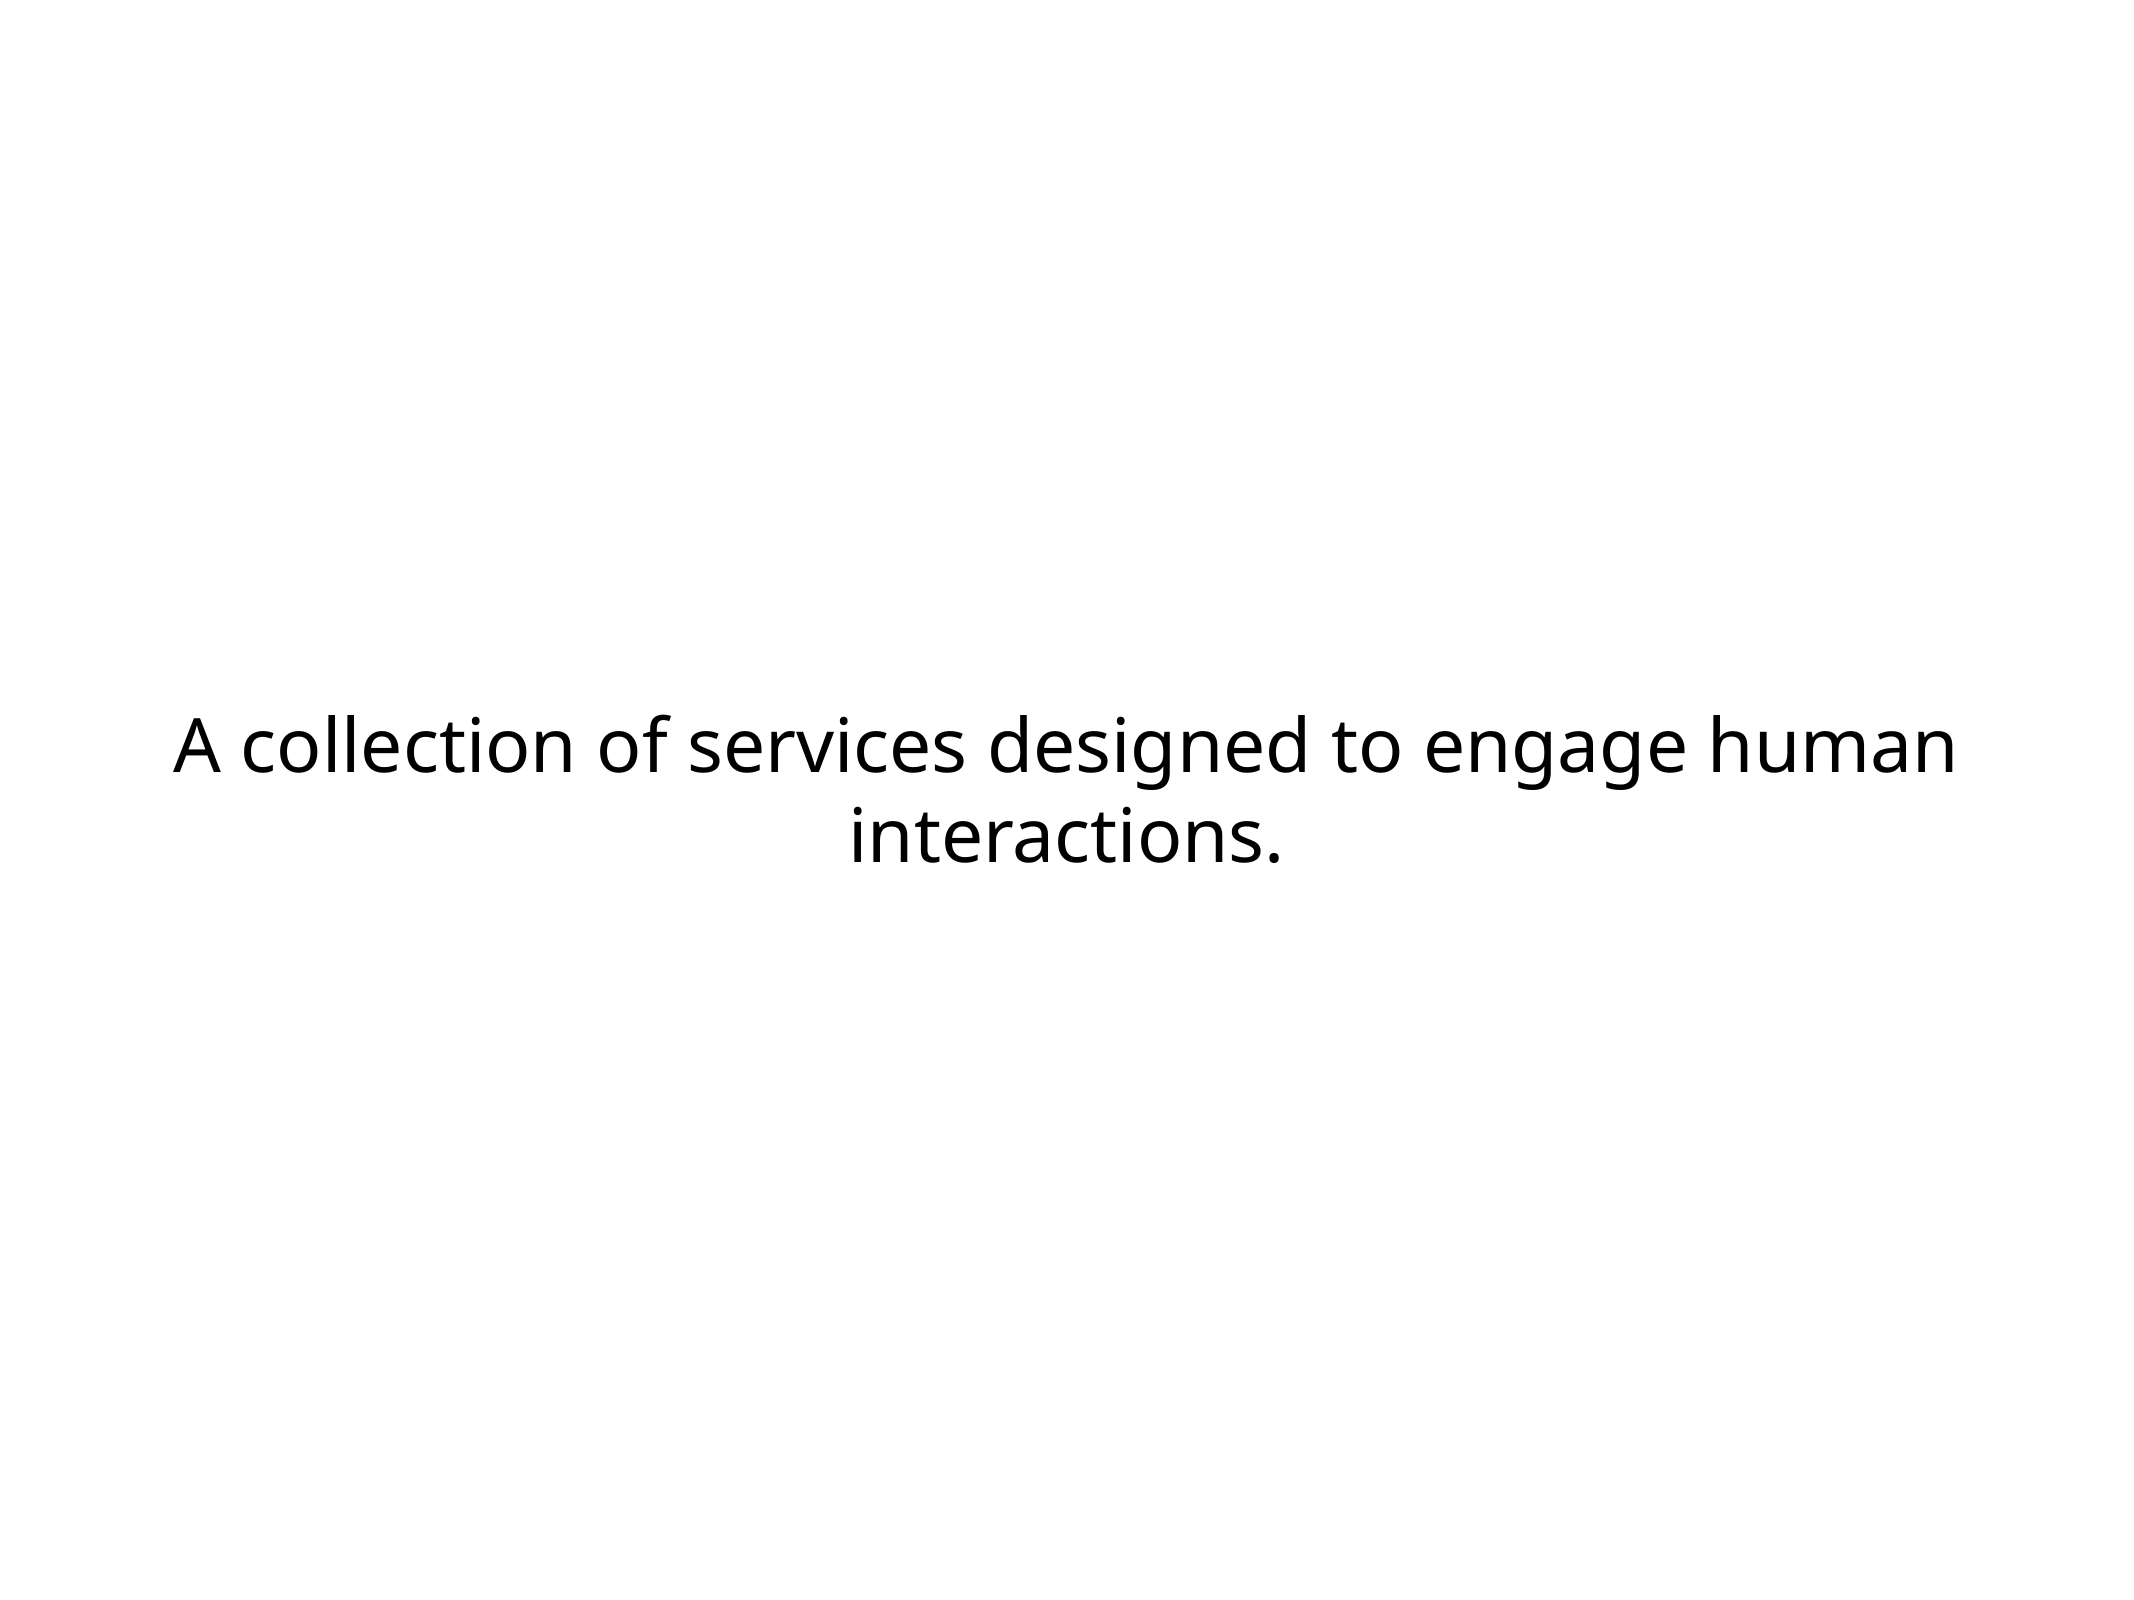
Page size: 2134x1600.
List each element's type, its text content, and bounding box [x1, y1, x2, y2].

list A collection of services designed to engage human interactions. [155, 116, 1978, 1459]
